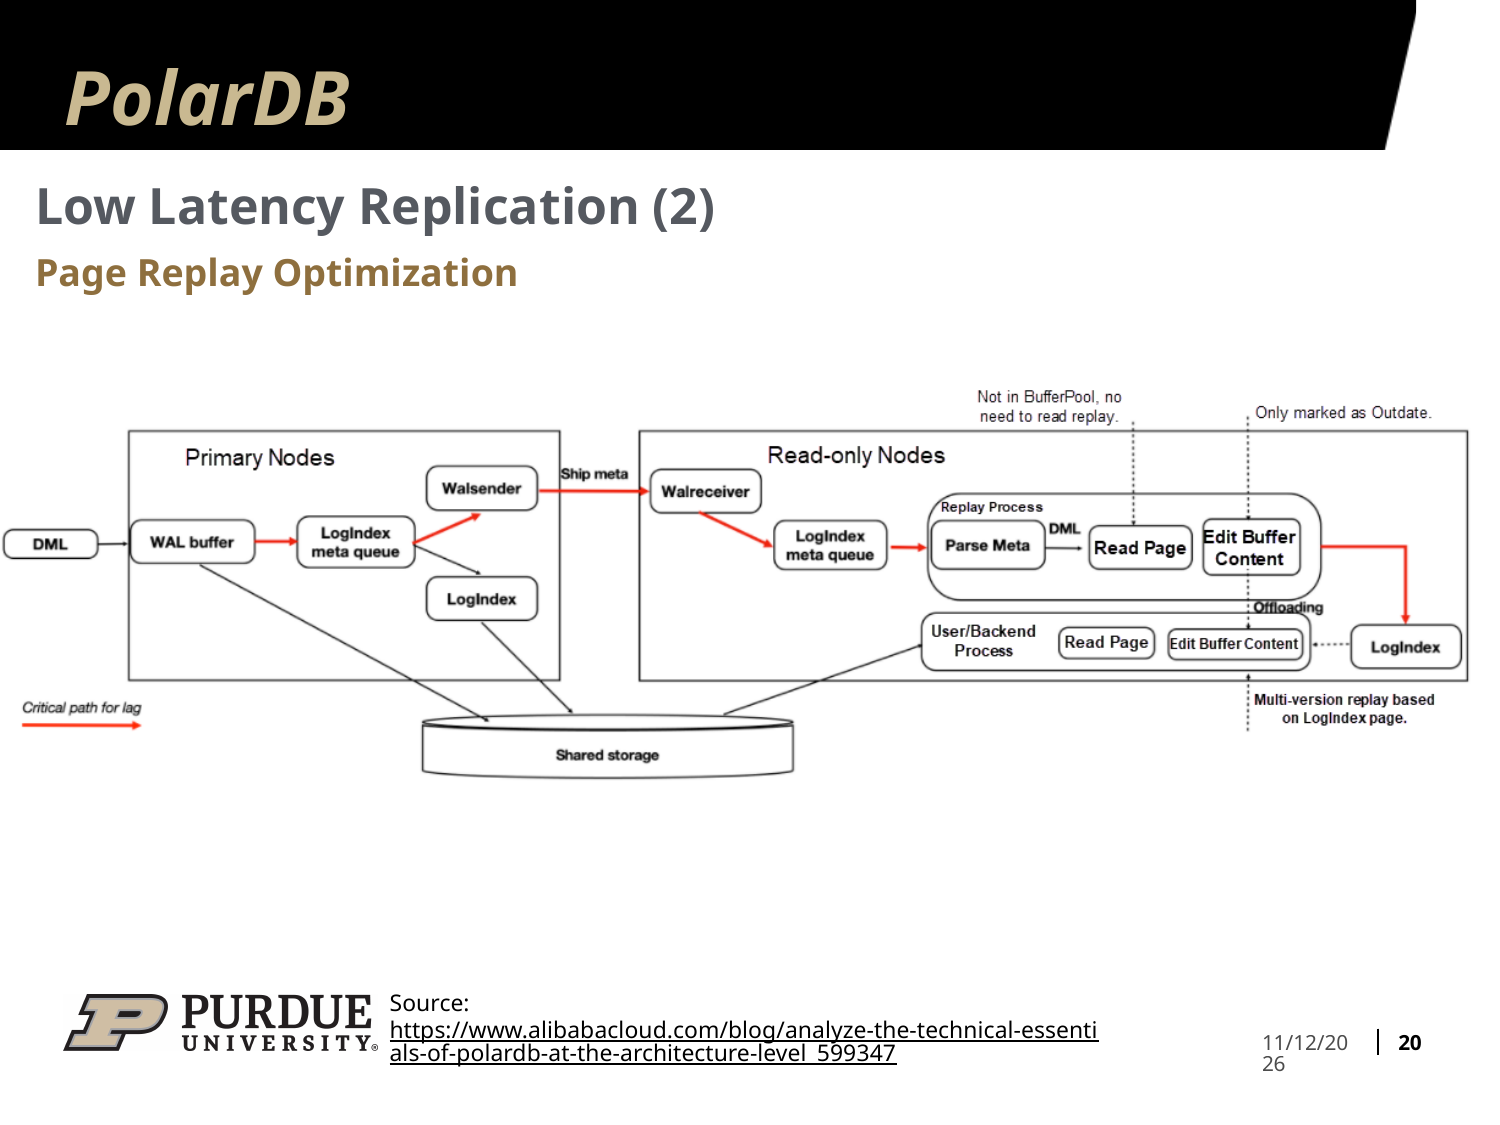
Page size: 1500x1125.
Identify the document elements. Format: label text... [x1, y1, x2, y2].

picture [63, 994, 374, 1051]
text_box Page Replay Optimization [34, 249, 864, 361]
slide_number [1247, 1017, 1375, 1071]
text_box Low Latency Replication (2) [34, 174, 864, 235]
text_box Source: https://www.alibabacloud.com/blog/analyze-the-technical-essentials-of-polardb-at-the-architecture-level_599347 [374, 980, 1126, 1110]
picture [0, 383, 1483, 784]
slide_number 20 [1380, 1013, 1441, 1074]
title PolarDB [61, 58, 1204, 148]
